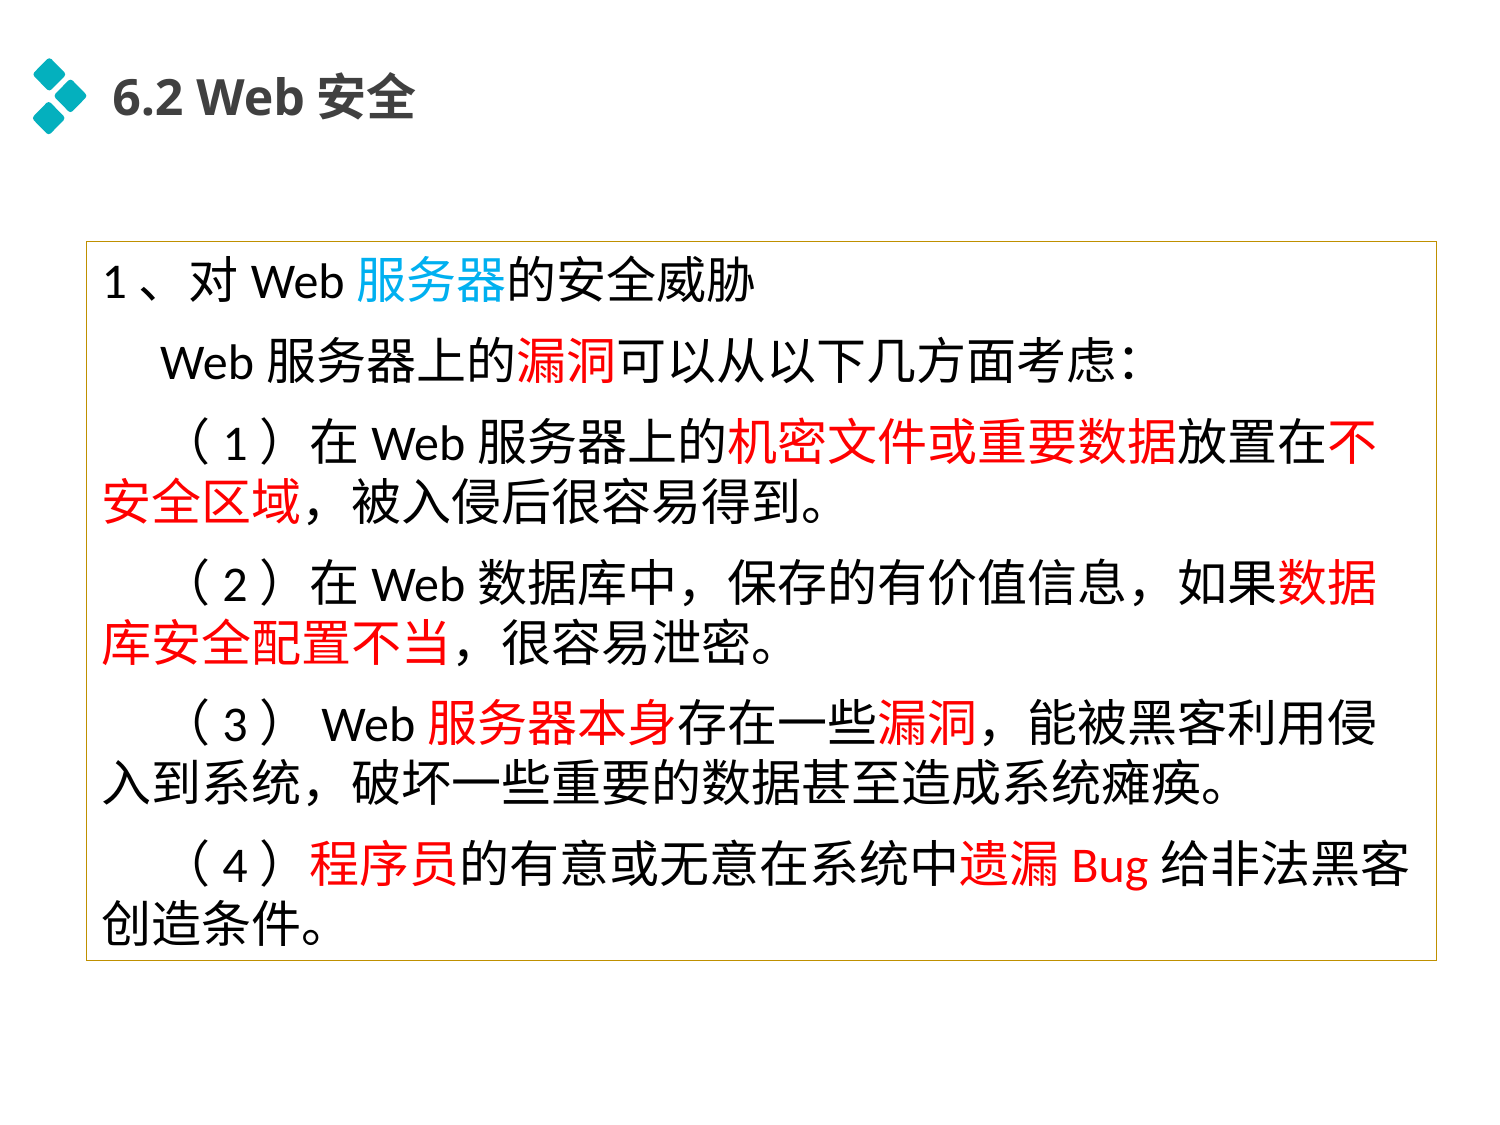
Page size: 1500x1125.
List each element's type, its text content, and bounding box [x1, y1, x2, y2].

list 1、对Web服务器的安全威胁 Web服务器上的漏洞可以从以下几方面考虑： （1）在Web服务器上的机密文件或重要数据放置在不安全区域，被入侵后很容易得到。 （2）在Web数据库中，保存的有价值信息，如果数据库安全配置不当，很容易泄密。 （3）Web服务器本身存在一些漏洞，能被黑客利用侵入到系统，破坏一些重要的数据甚至造成系统瘫痪。 （4）程序员的有意或无意在系统中遗漏Bug给非法黑客创造条件。 [86, 241, 1437, 961]
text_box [32, 57, 871, 135]
